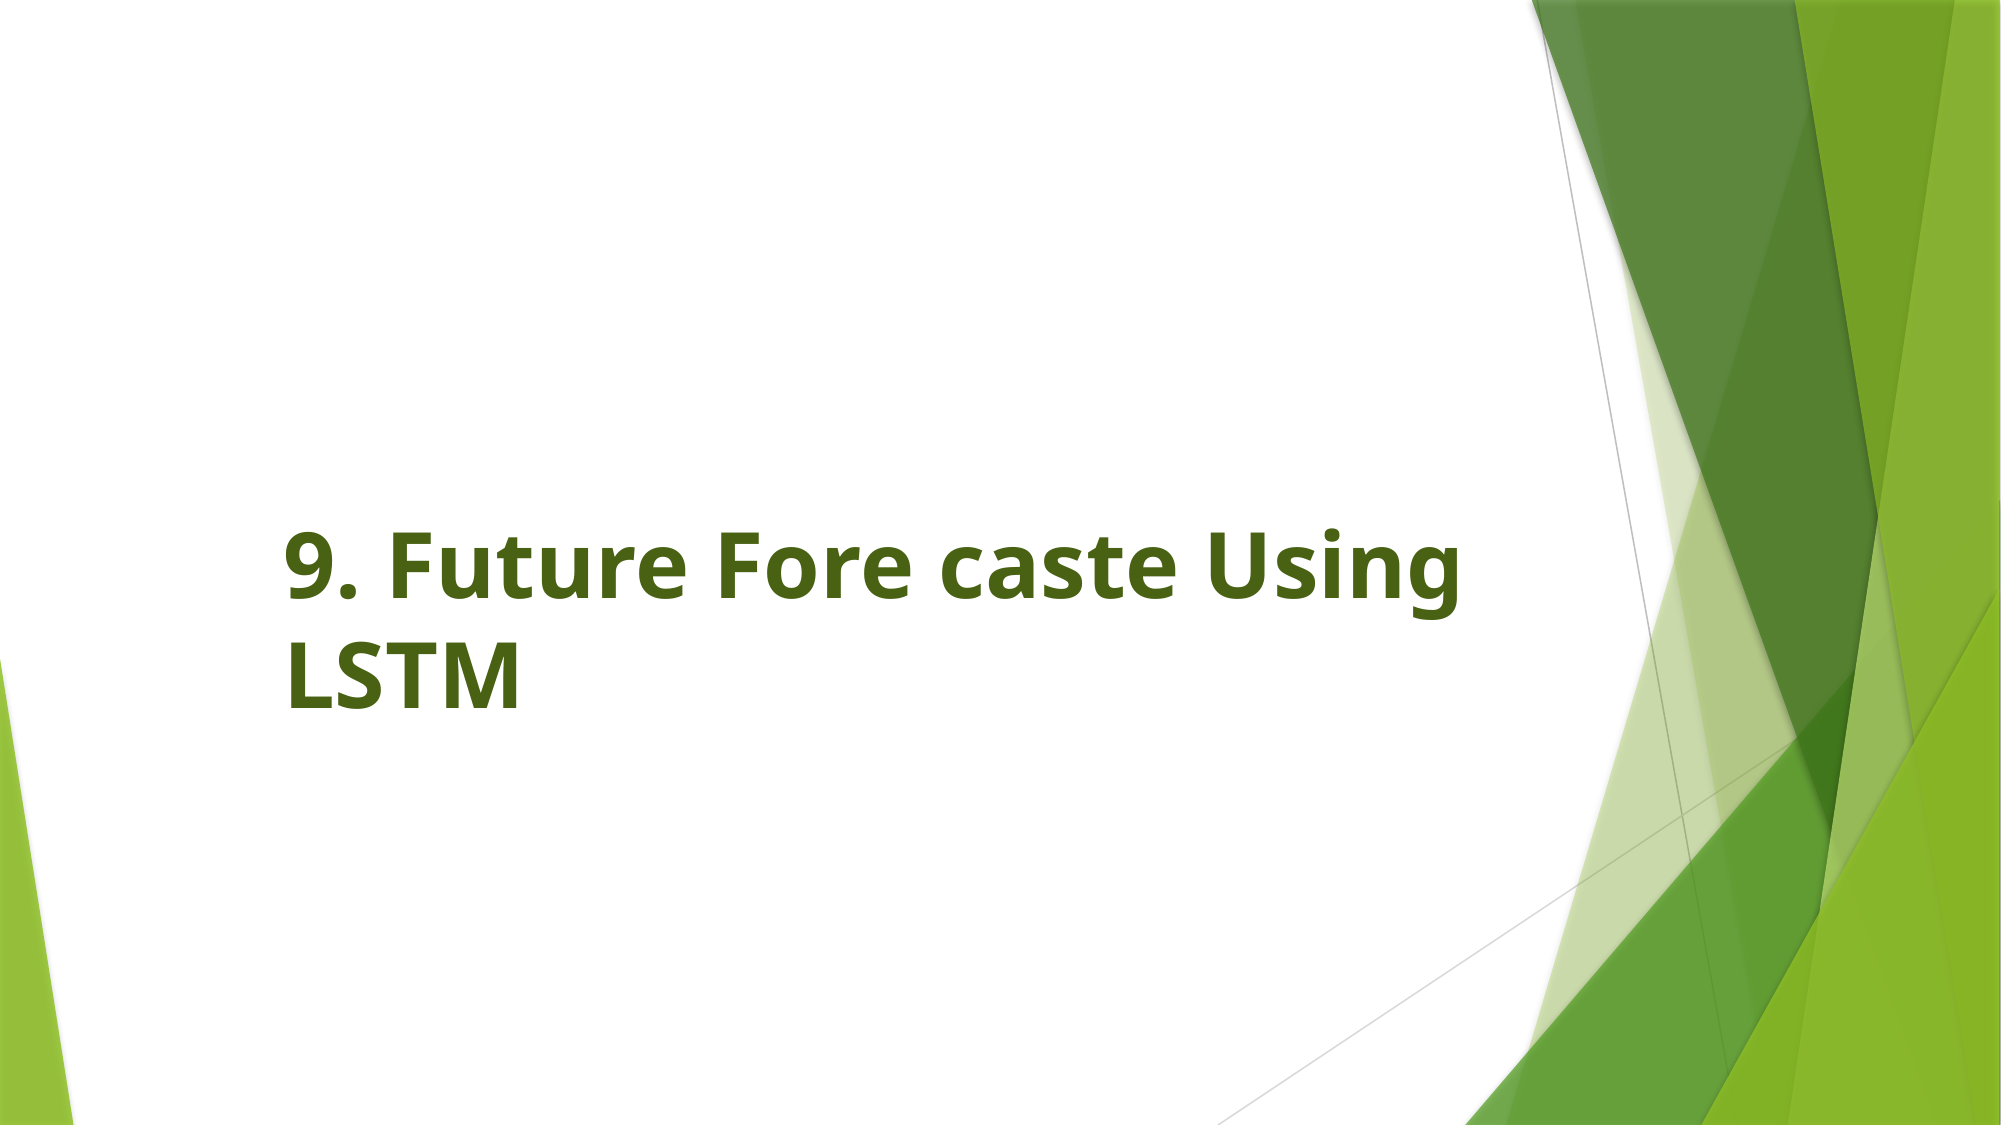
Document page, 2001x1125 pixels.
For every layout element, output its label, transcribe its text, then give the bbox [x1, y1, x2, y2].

text_box 9. Future Fore caste Using LSTM [268, 499, 1732, 734]
